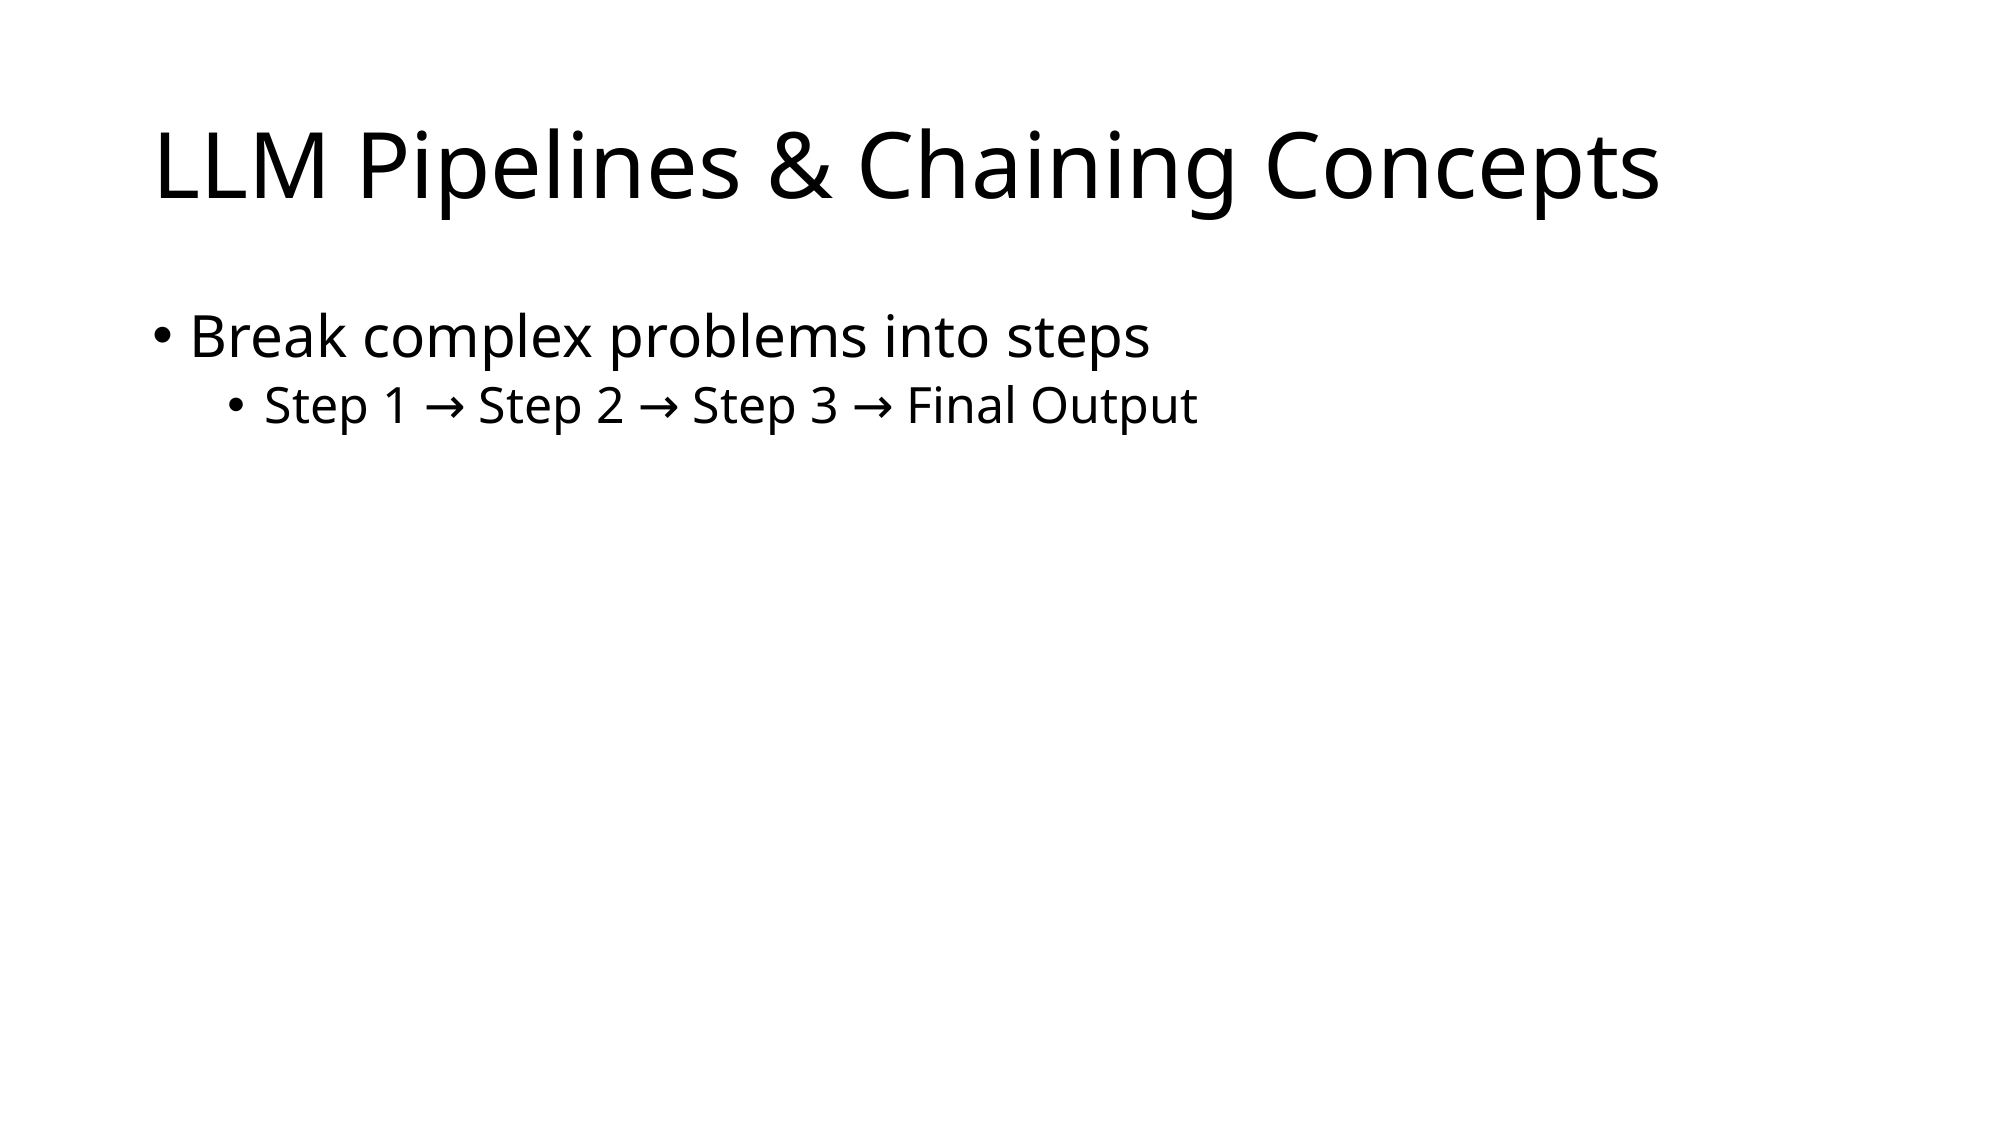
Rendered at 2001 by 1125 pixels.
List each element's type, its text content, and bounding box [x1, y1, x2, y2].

list Break complex problems into steps Step 1 → Step 2 → Step 3 → Final Output [137, 299, 1863, 1014]
title LLM Pipelines & Chaining Concepts [137, 59, 1863, 278]
